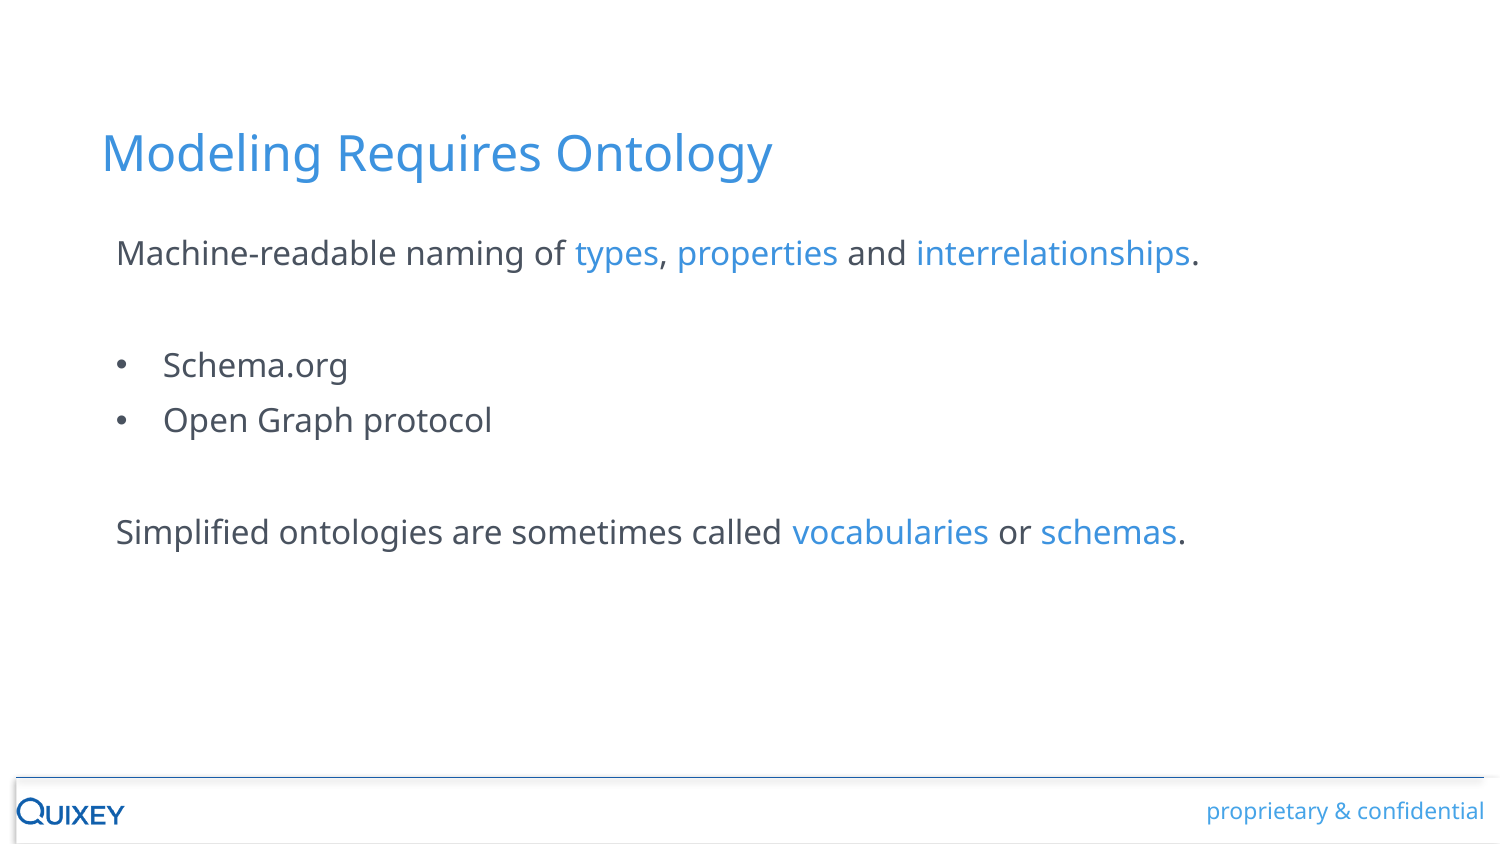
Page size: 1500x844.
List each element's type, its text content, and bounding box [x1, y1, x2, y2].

text_box Machine-readable naming of types, properties and interrelationships. Schema.org Open Graph protocol Simplified ontologies are sometimes called vocabularies or schemas. [101, 208, 1399, 615]
list Modeling Requires Ontology [101, 101, 1399, 202]
picture [16, 797, 125, 825]
